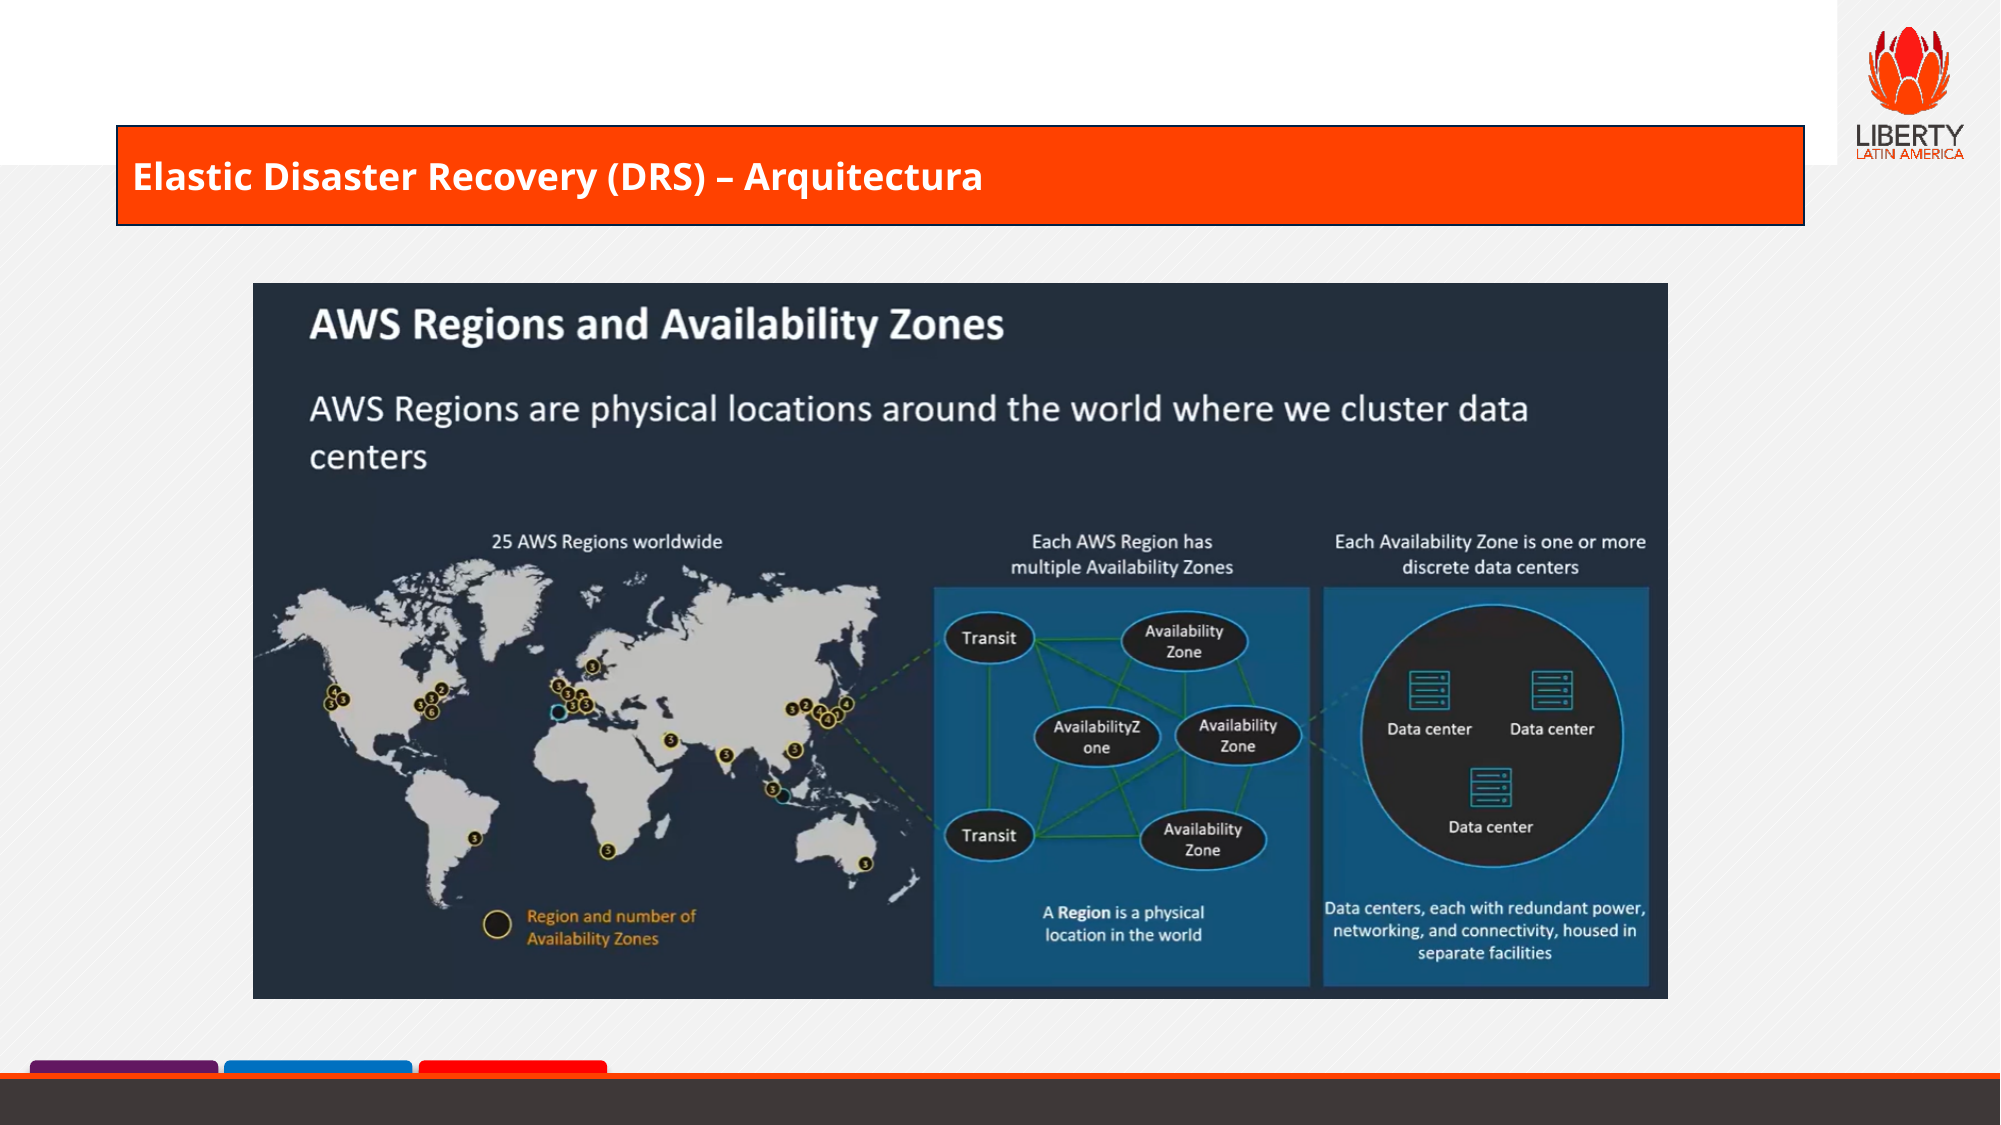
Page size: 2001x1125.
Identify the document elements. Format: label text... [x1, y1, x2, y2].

text_box Elastic Disaster Recovery (DRS) – Arquitectura [116, 125, 1805, 226]
picture [1854, 25, 1967, 161]
picture [253, 283, 1668, 999]
